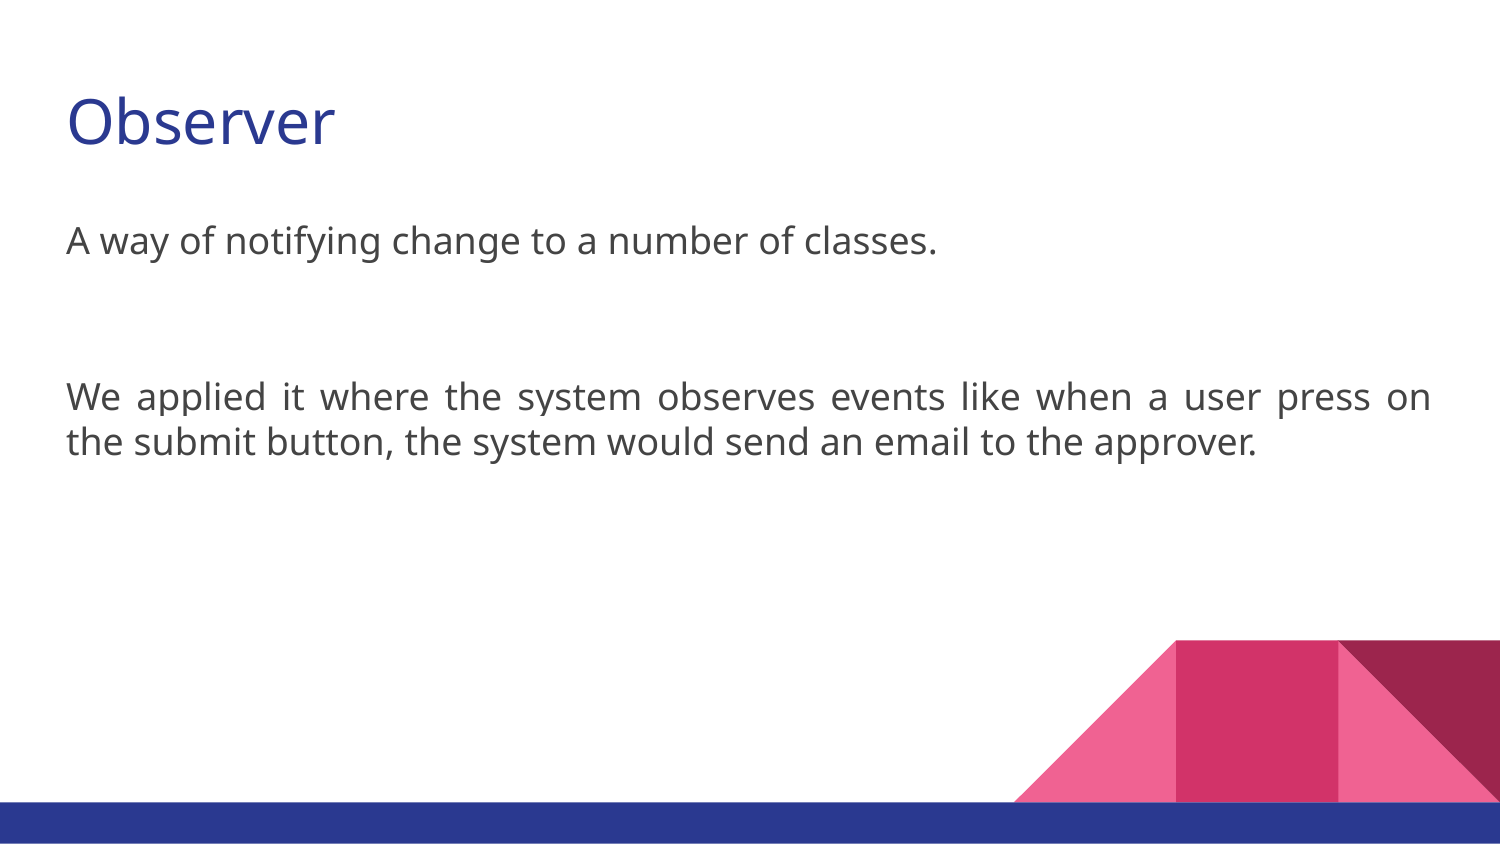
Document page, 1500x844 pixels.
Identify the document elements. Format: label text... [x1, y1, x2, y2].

list A way of notifying change to a number of classes. We applied it where the system observes events like when a user press on the submit button, the system would send an email to the approver. [51, 201, 1449, 750]
title Observer [51, 67, 1449, 167]
